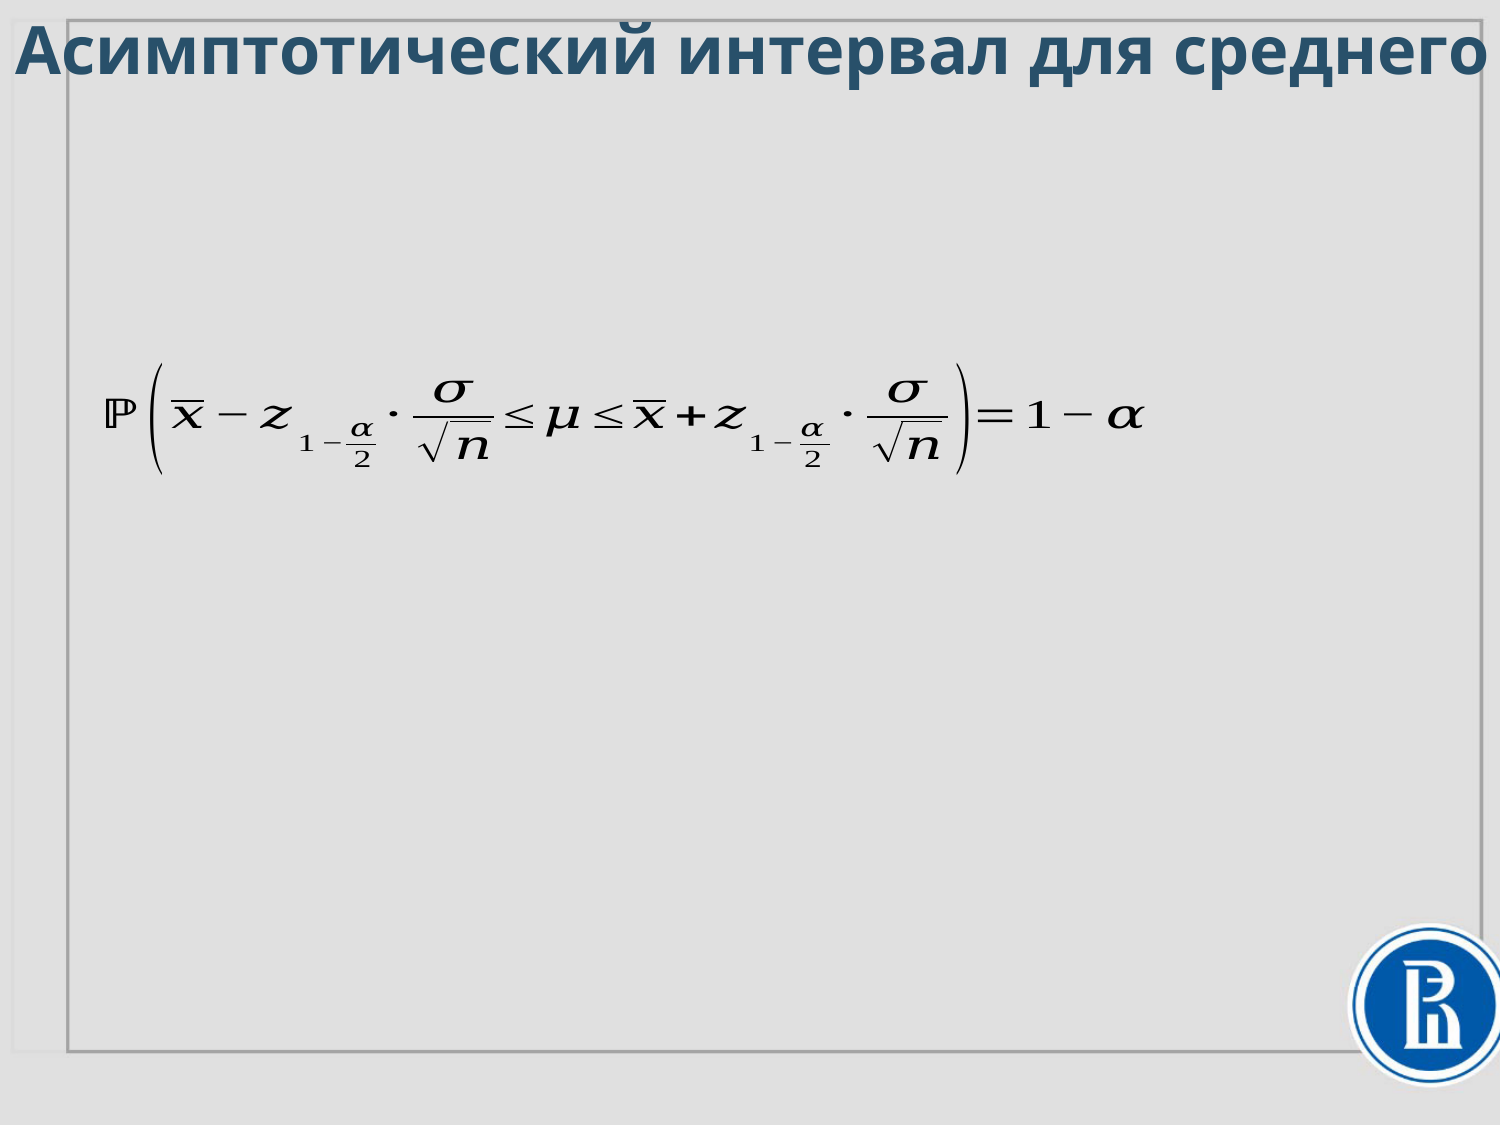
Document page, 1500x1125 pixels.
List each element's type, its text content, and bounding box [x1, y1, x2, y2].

picture [0, 102, 1500, 1125]
title Асимптотический интервал для среднего [0, 0, 1500, 102]
